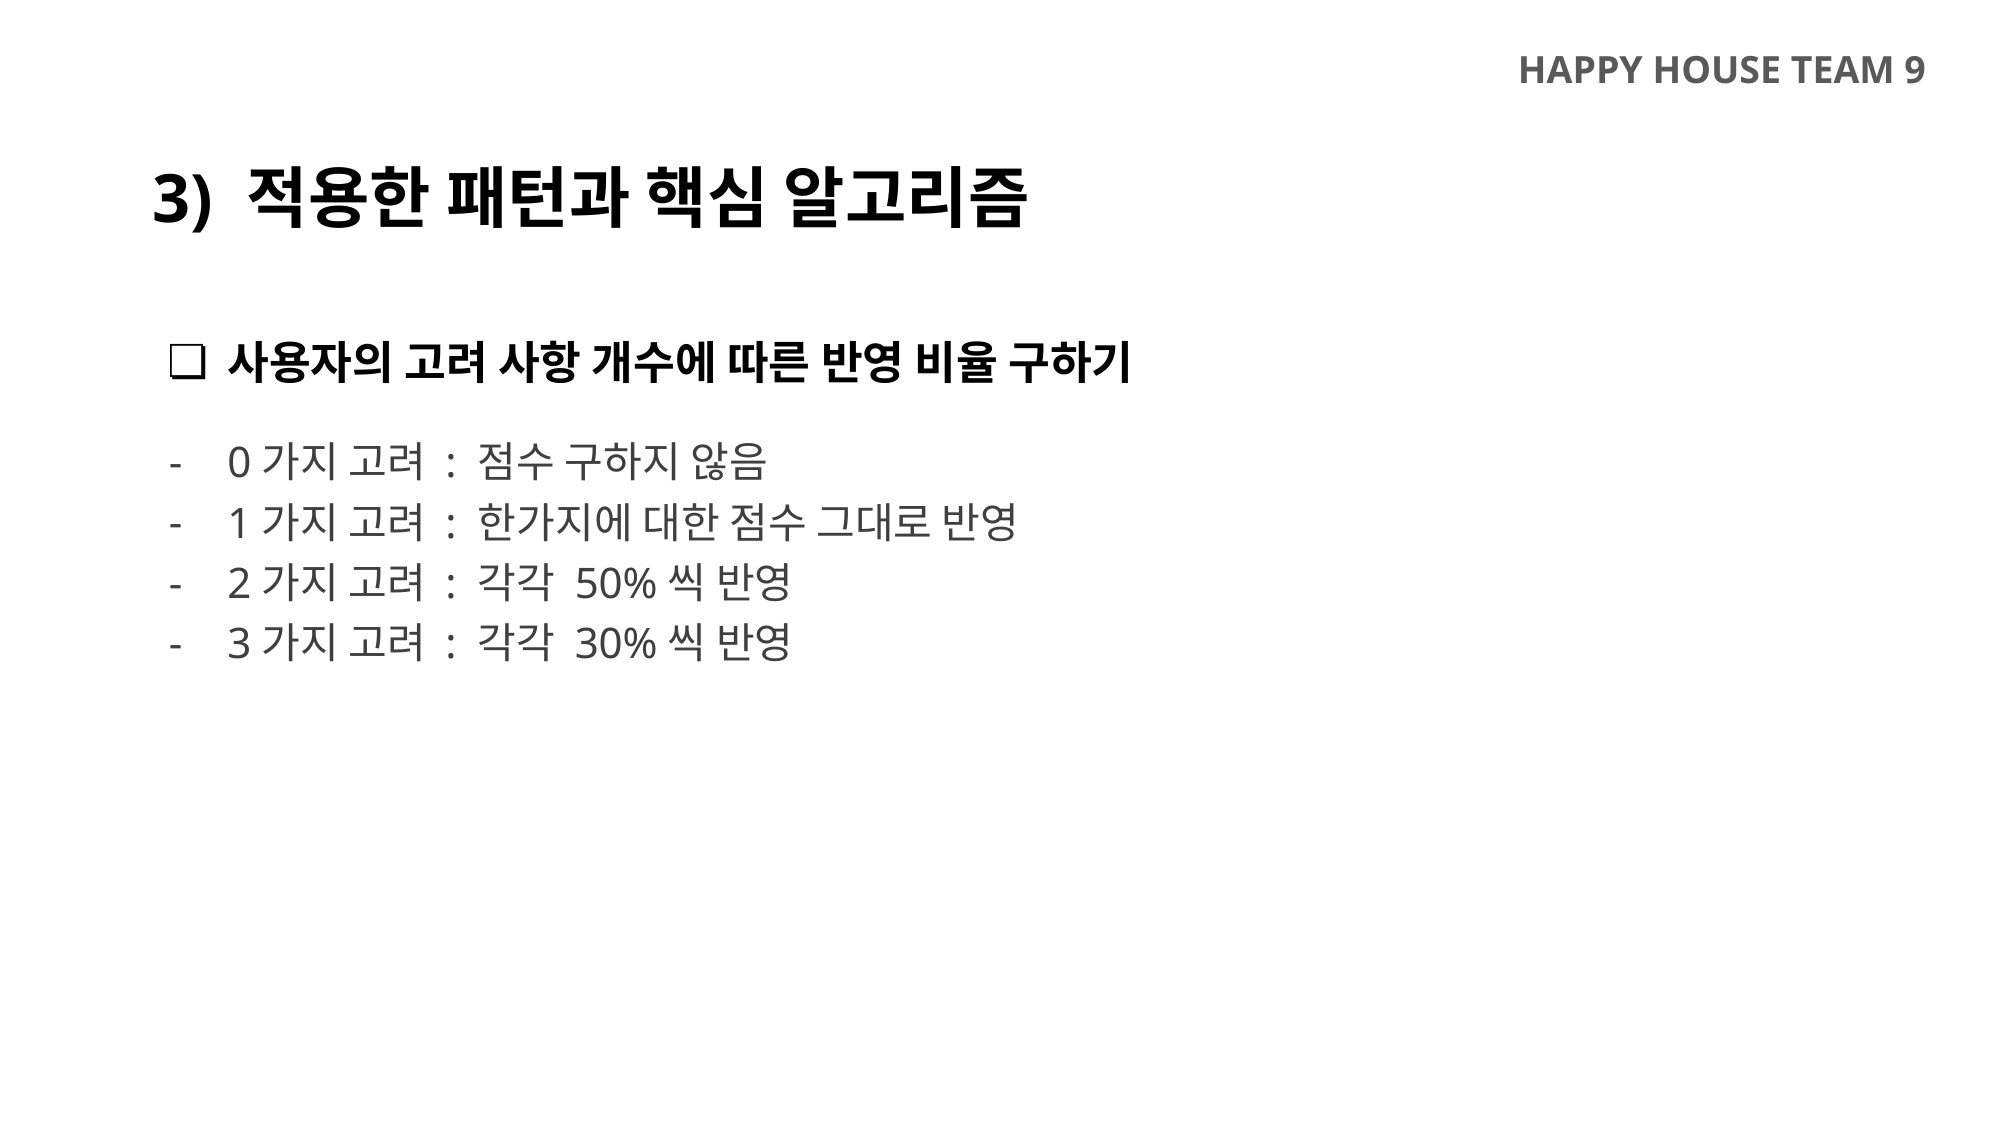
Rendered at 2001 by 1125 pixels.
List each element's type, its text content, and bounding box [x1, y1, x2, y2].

list 사용자의 고려 사항 개수에 따른 반영 비율 구하기 0가지 고려 : 점수 구하지 않음 1가지 고려 : 한가지에 대한 점수 그대로 반영 2가지 고려 : 각각 50%씩 반영 3가지 고려 : 각각 30%씩 반영 [137, 299, 1863, 1014]
text_box 3) 적용한 패턴과 핵심 알고리즘 [137, 72, 1495, 263]
text_box HAPPY HOUSE TEAM 9 [1502, 13, 1983, 86]
